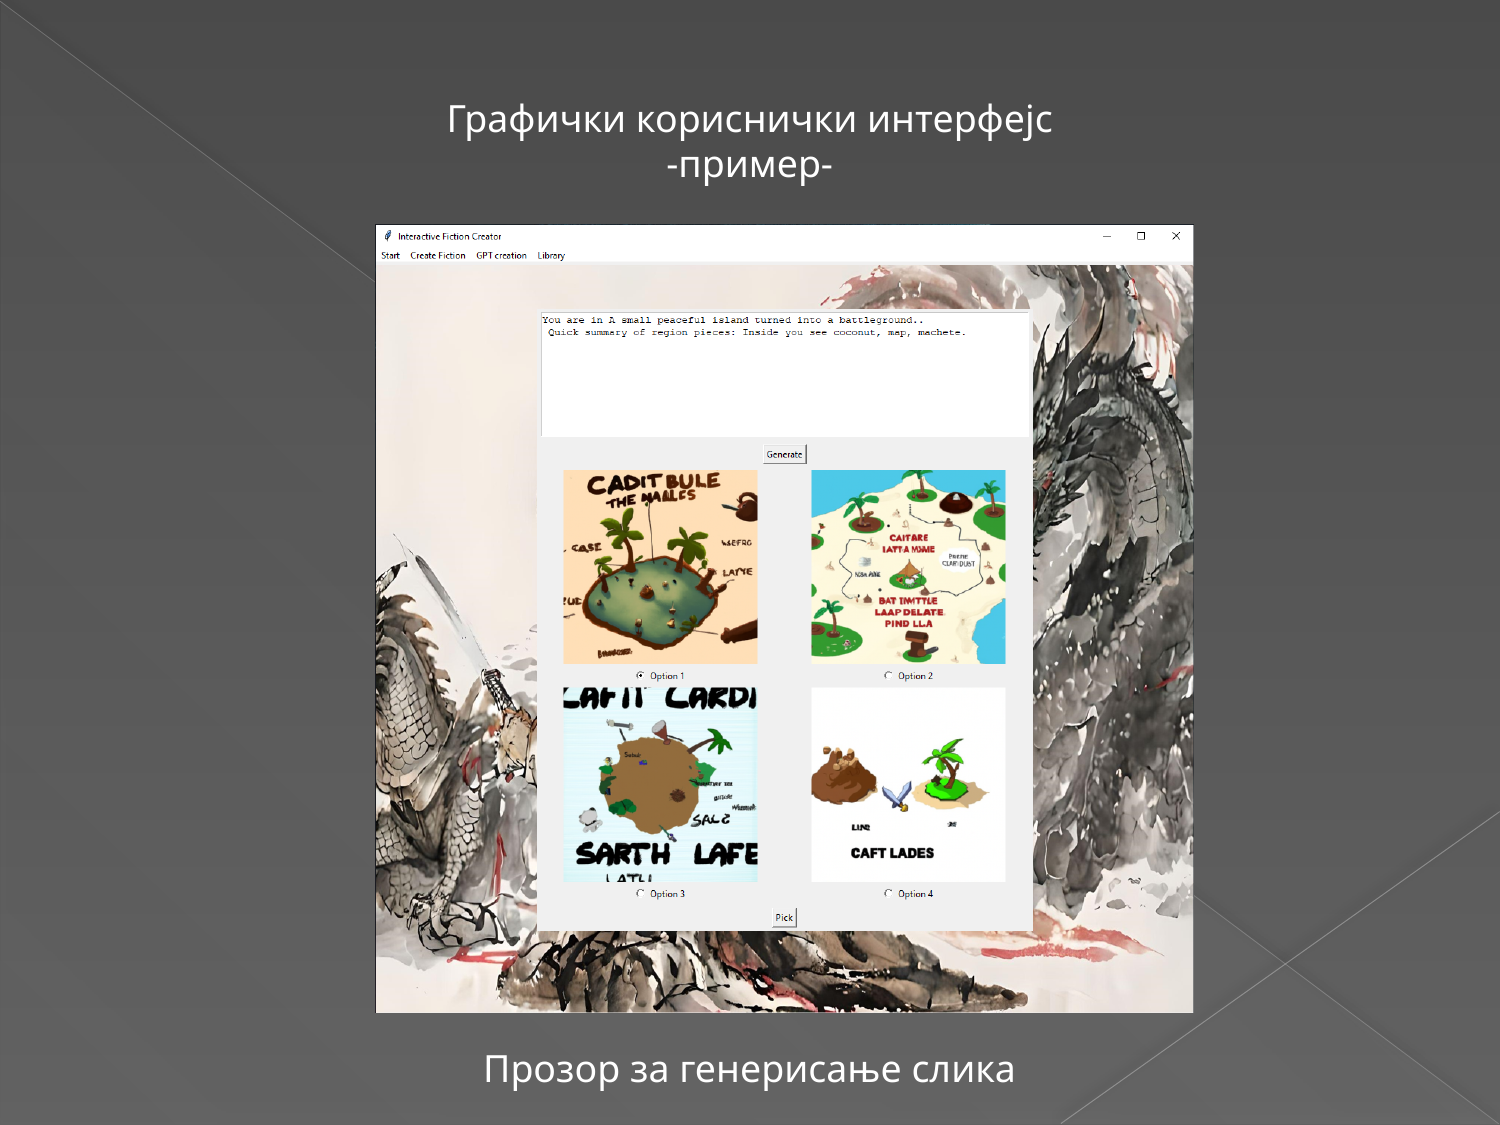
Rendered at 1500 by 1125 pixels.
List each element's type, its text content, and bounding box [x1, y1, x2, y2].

text_box Графички кориснички интерфејс -пример- [0, 87, 1500, 193]
text_box Прозор за генерисање слика [0, 1037, 1500, 1098]
picture [374, 224, 1194, 1013]
